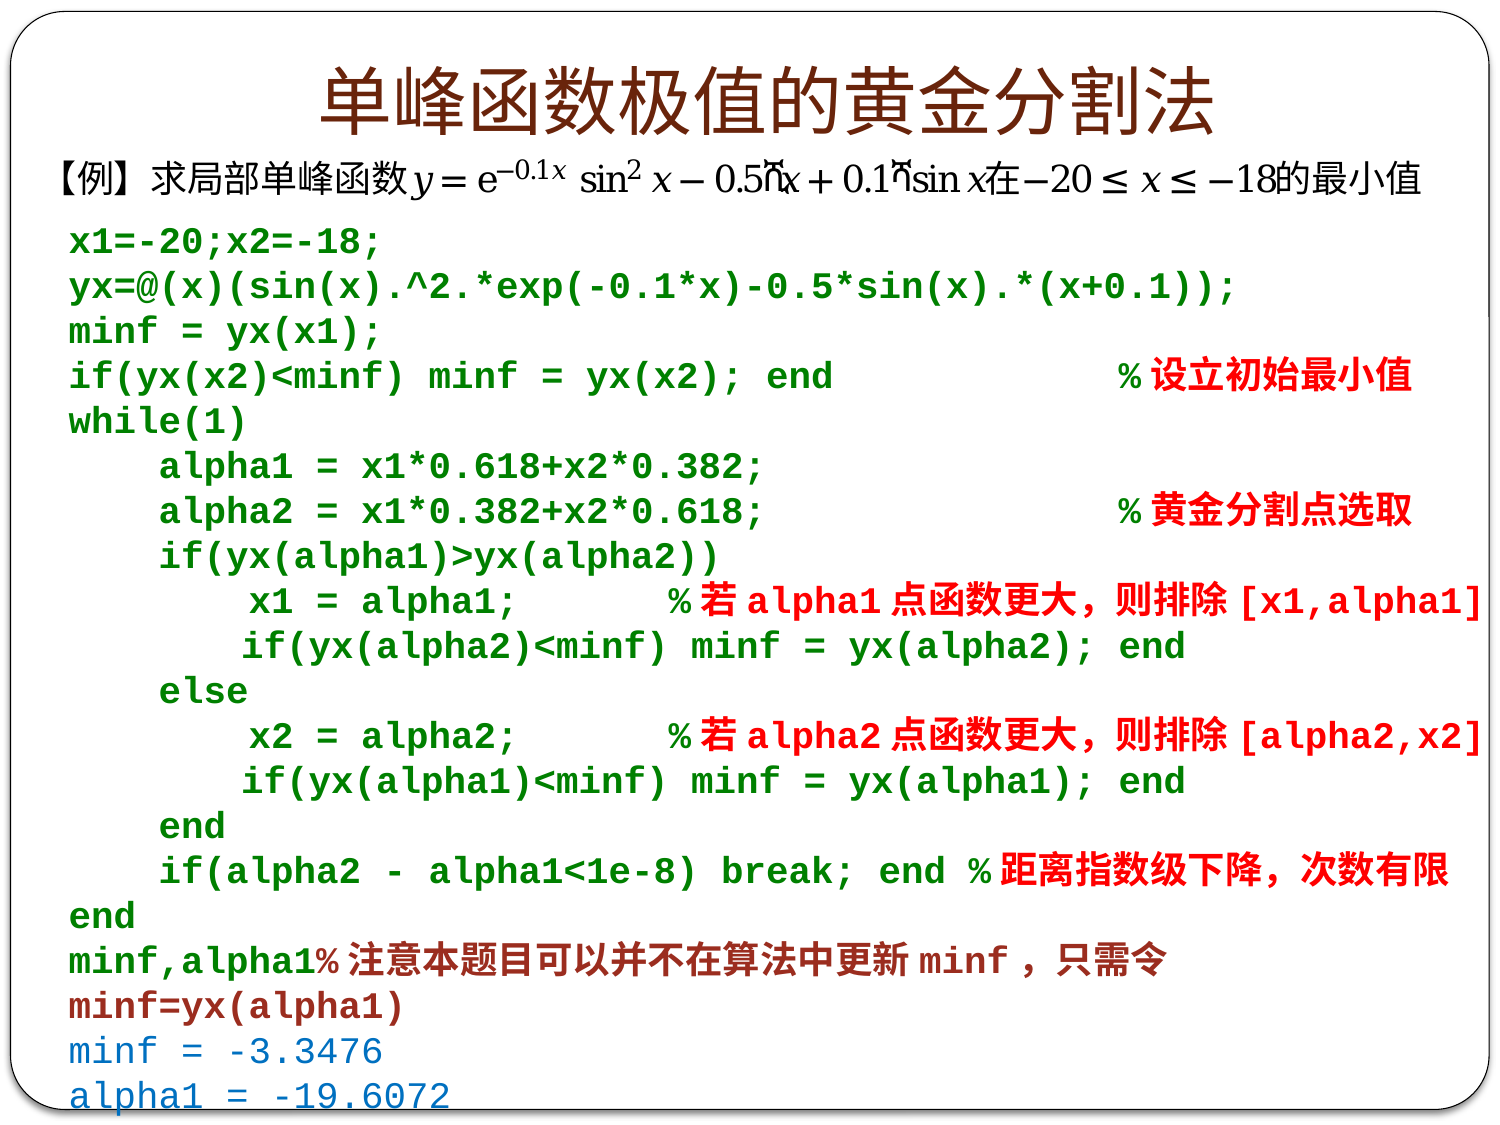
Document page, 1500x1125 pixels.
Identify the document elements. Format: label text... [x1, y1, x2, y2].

title 单峰函数极值的黄金分割法 [130, 0, 1406, 152]
text_box x1=-20;x2=-18; yx=@(x)(sin(x).^2.*exp(-0.1*x)-0.5*sin(x).*(x+0.1)); minf = yx(x1); if(yx(x2)<minf) minf = yx(x2); end %设立初始最小值 while(1) alpha1 = x1*0.618+x2*0.382; alpha2 = x1*0.382+x2*0.618; %黄金分割点选取 if(yx(alpha1)>yx(alpha2)) x1 = alpha1; %若alpha1点函数更大，则排除[x1,alpha1] if(yx(alpha2)<minf) minf = yx(alpha2); end else x2 = alpha2; %若alpha2点函数更大，则排除[alpha2,x2] if(yx(alpha1)<minf) minf = yx(alpha1); end end if(alpha2 - alpha1<1e-8) break; end %距离指数级下降，次数有限 end minf,alpha1%注意本题目可以并不在算法中更新minf，只需令minf=yx(alpha1) minf = -3.3476 alpha1 = -19.6072 [54, 208, 1500, 1123]
picture [39, 153, 1496, 205]
